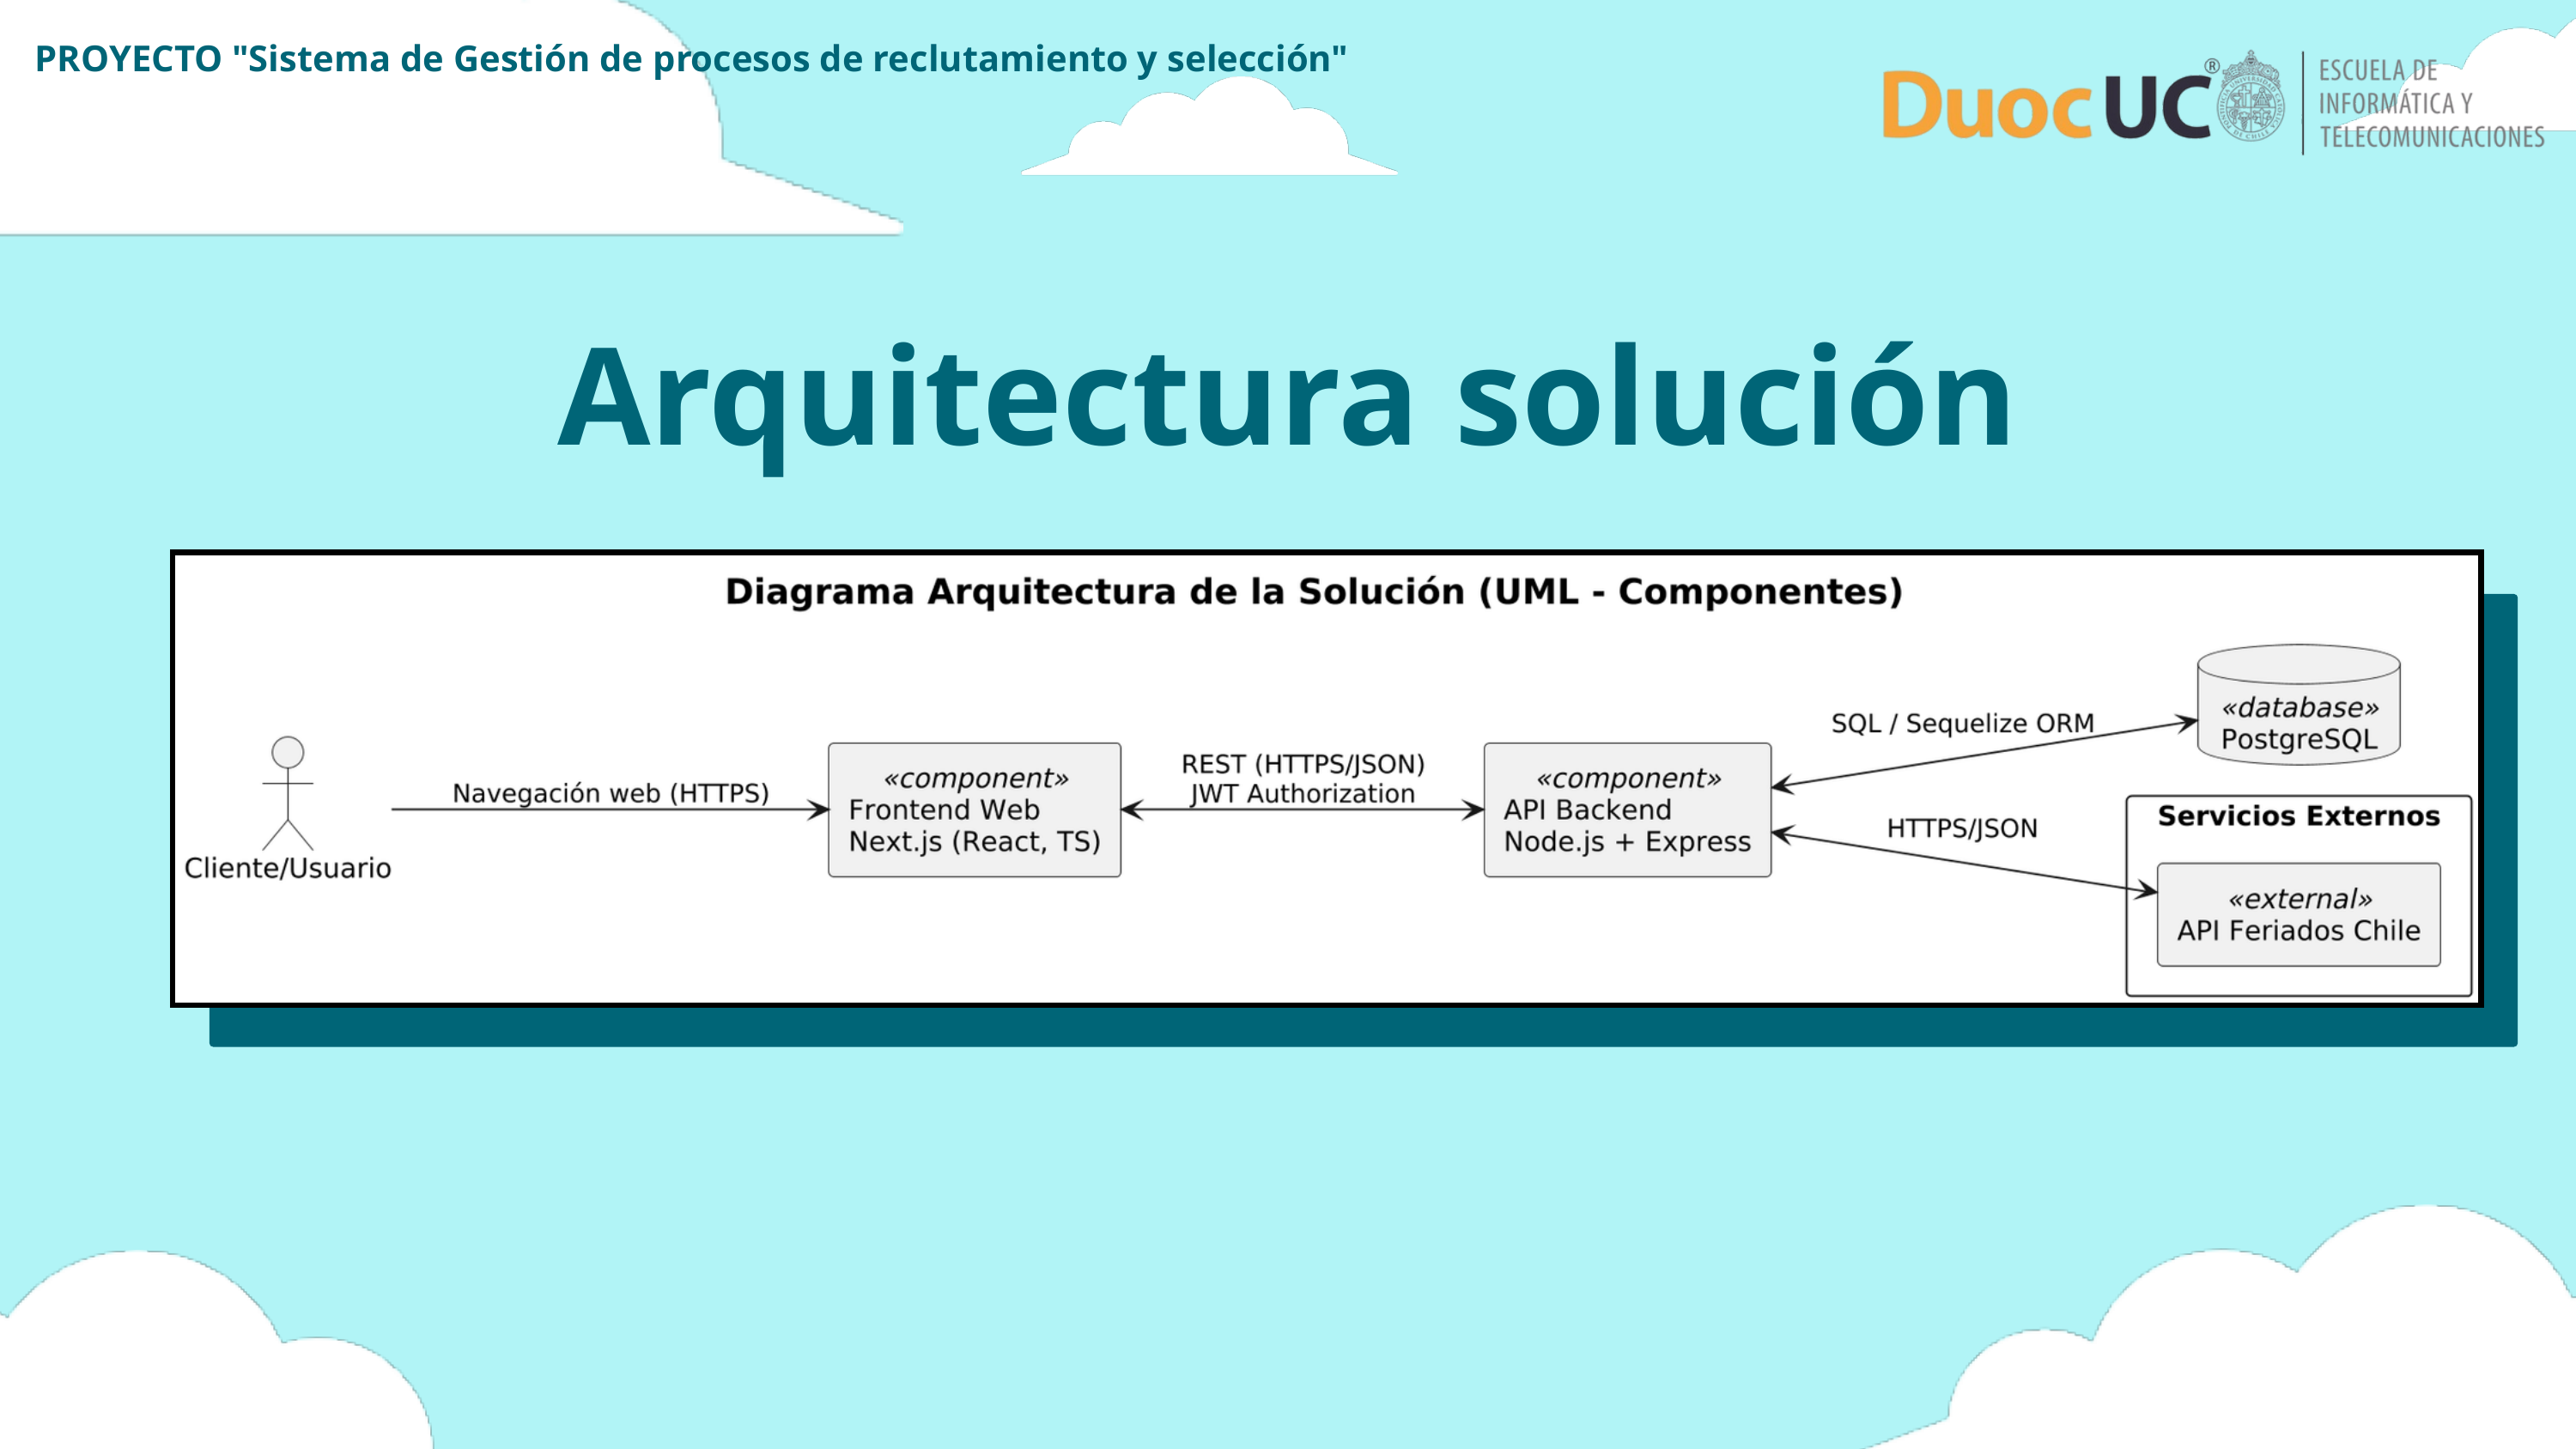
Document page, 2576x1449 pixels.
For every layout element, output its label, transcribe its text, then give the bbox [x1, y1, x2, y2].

text_box [1772, 1204, 2576, 1449]
text_box [0, 1250, 571, 1449]
text_box [2317, 8, 2576, 146]
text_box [209, 593, 2518, 1047]
text_box [0, 0, 904, 276]
text_box PROYECTO "Sistema de Gestión de procesos de reclutamiento y selección" [34, 32, 1806, 79]
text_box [1880, 33, 2546, 200]
text_box Arquitectura solución [341, 308, 2235, 472]
text_box [1005, 79, 1398, 186]
text_box [173, 552, 2482, 1006]
